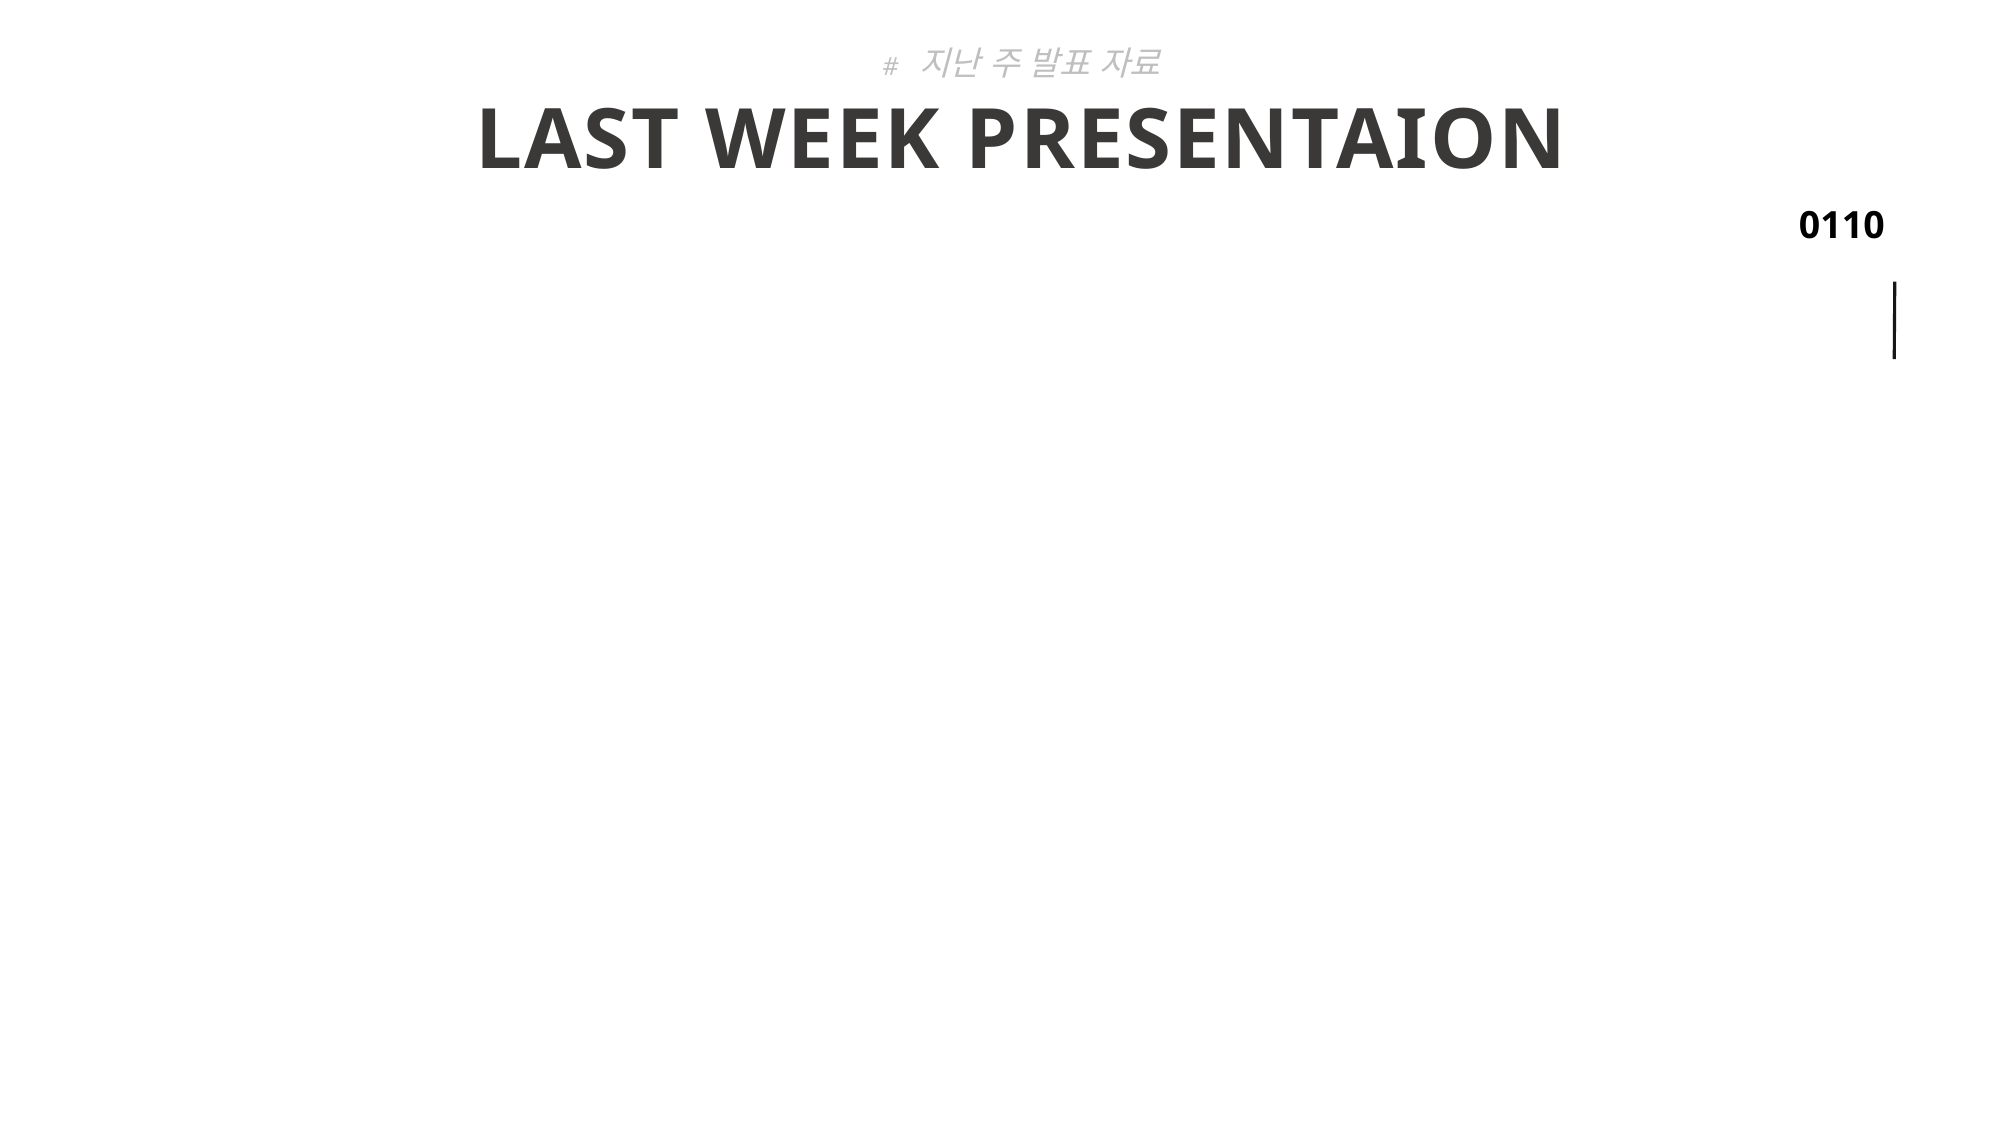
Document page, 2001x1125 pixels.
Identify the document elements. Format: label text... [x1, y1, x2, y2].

text_box LAST WEEK PRESENTAION [370, 89, 1672, 224]
text_box # 지난 주 발표 자료 [696, 39, 1346, 101]
